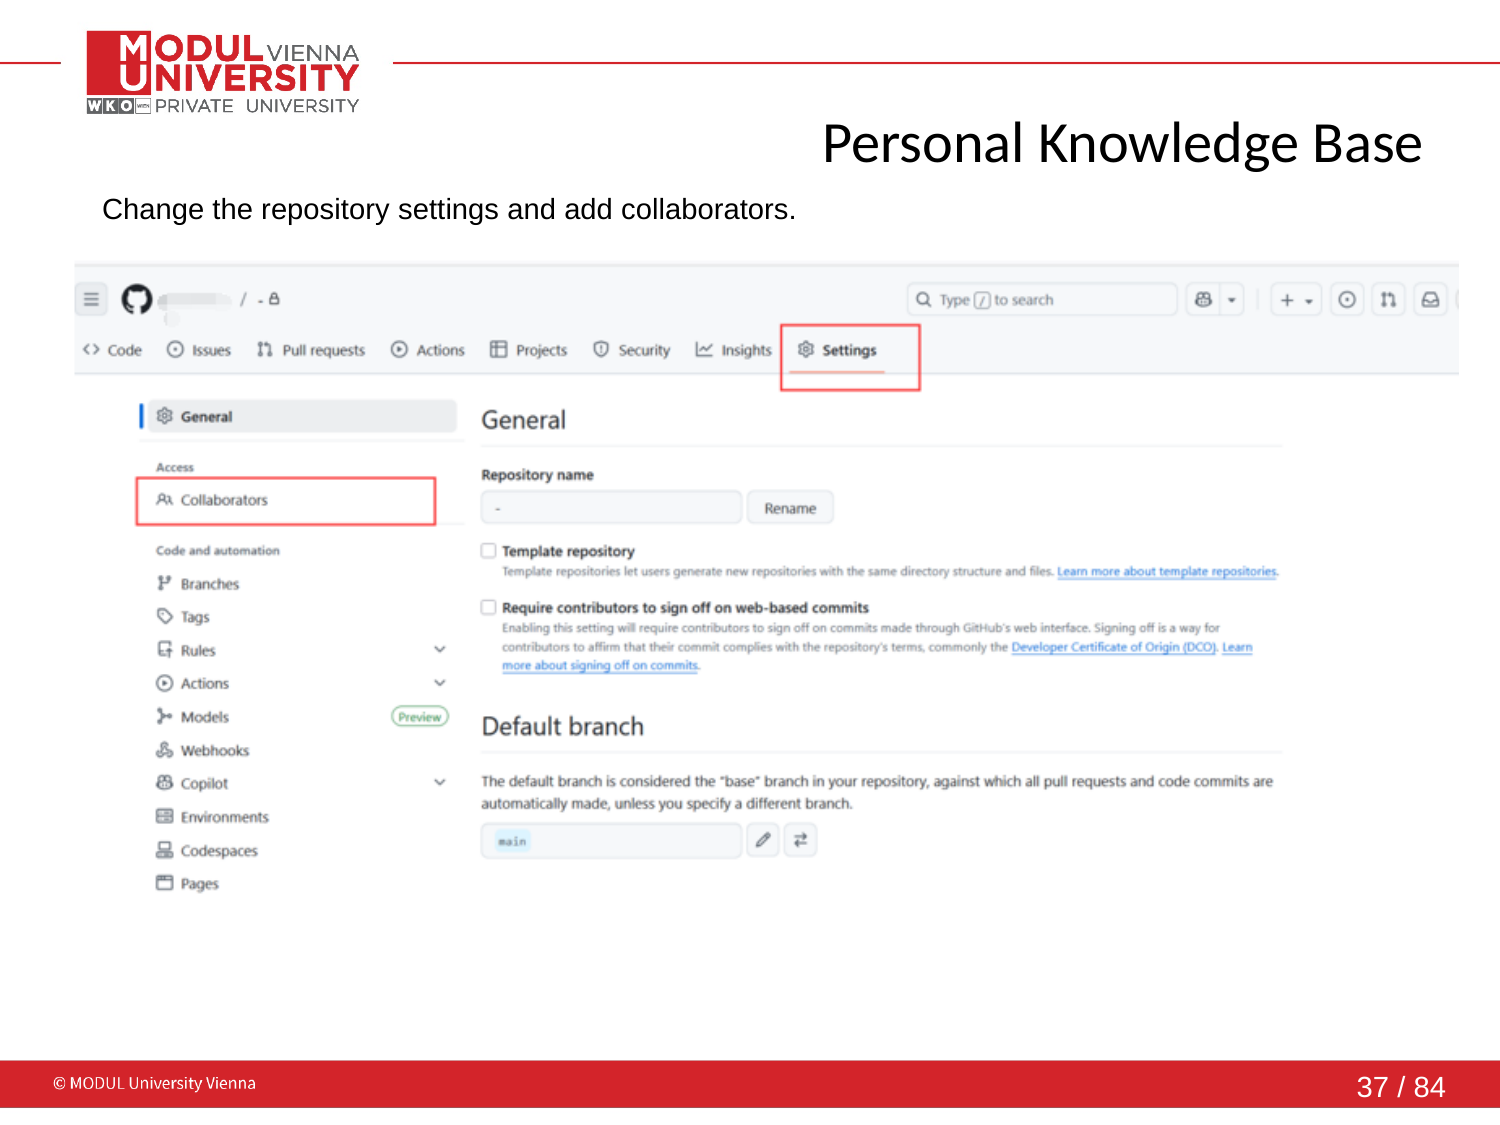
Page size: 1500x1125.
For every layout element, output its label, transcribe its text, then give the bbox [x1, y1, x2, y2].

title Personal Knowledge Base [51, 45, 1439, 159]
picture [0, 0, 1500, 1125]
list Change the repository settings and add collaborators. [26, 159, 1474, 256]
